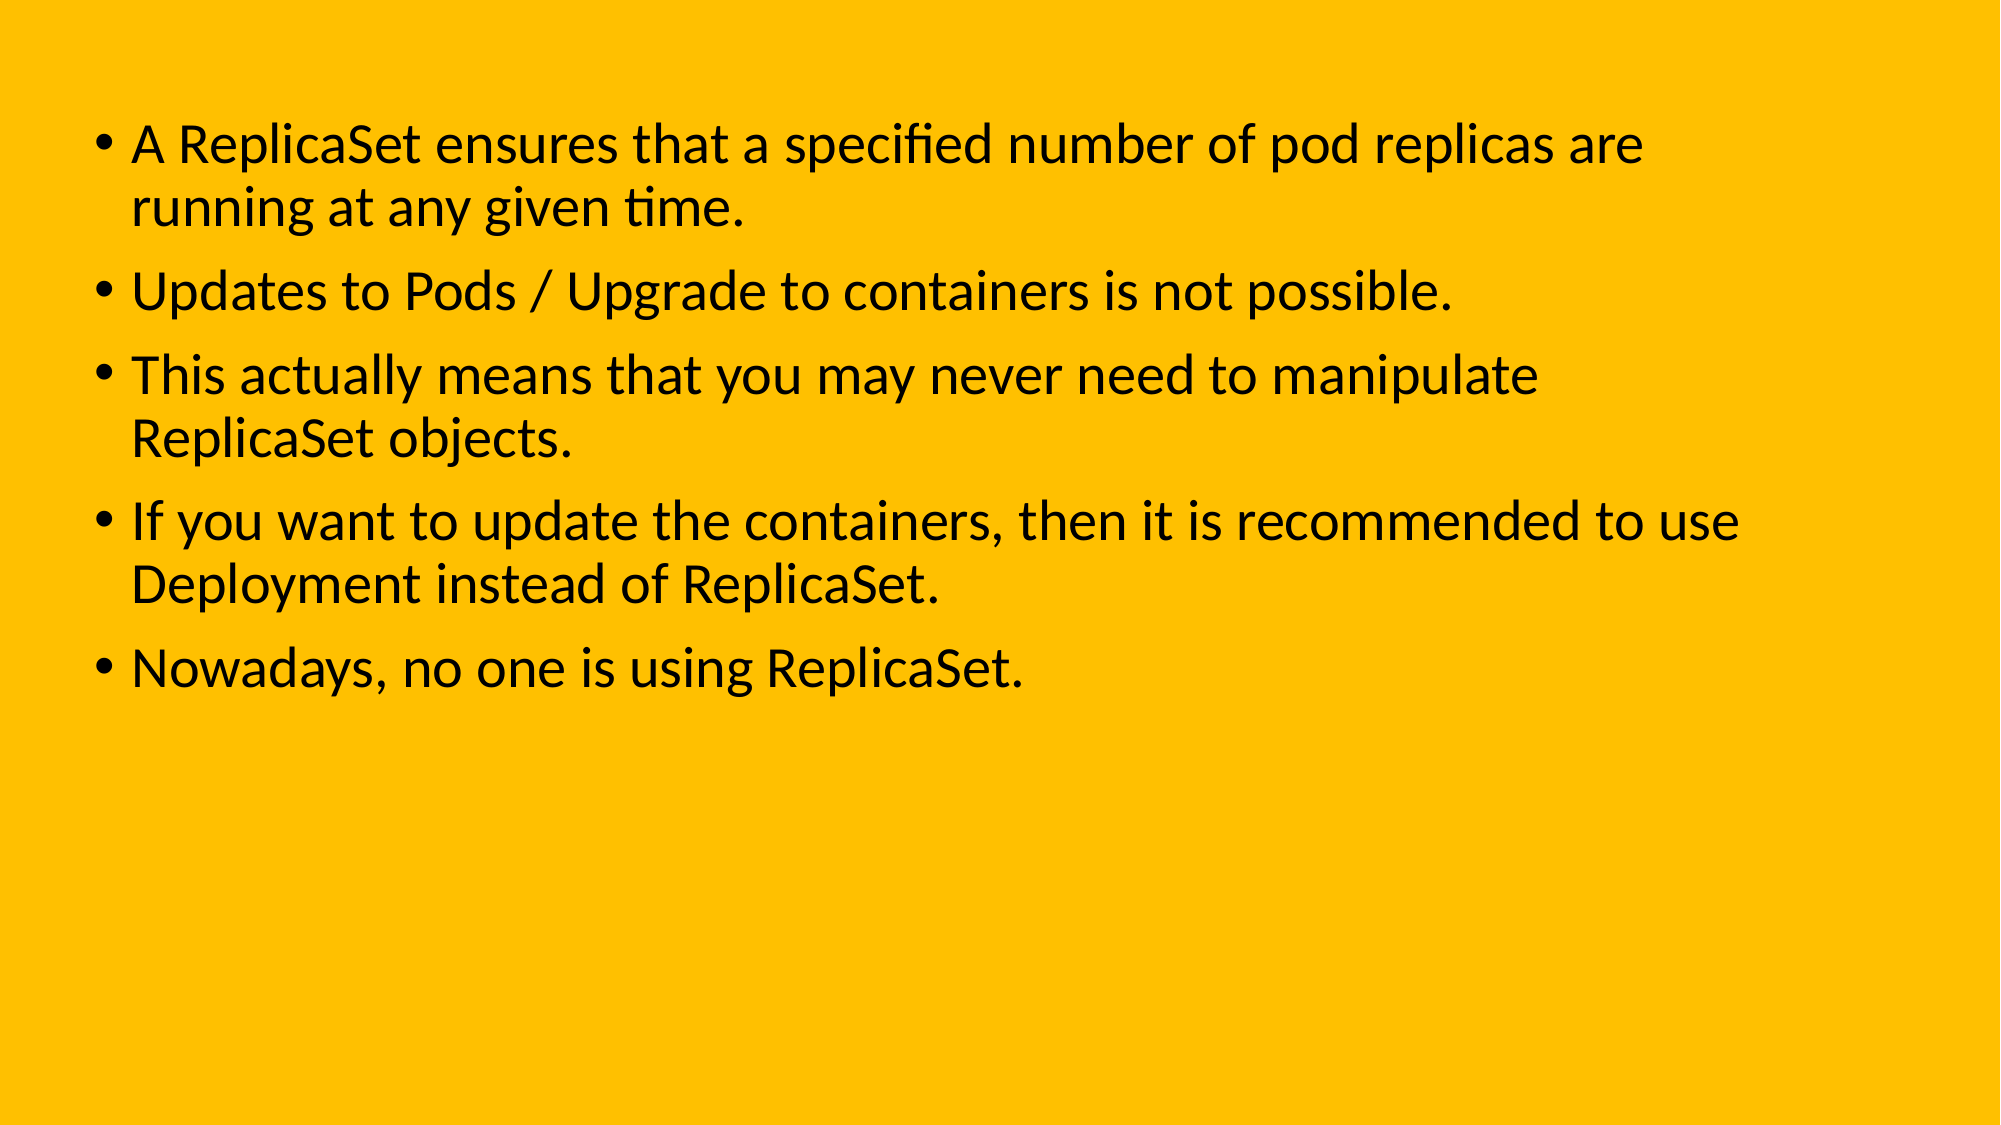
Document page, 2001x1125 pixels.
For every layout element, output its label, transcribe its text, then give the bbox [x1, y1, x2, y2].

list A ReplicaSet ensures that a specified number of pod replicas are running at any given time. Updates to Pods / Upgrade to containers is not possible. This actually means that you may never need to manipulate ReplicaSet objects. If you want to update the containers, then it is recommended to use Deployment instead of ReplicaSet. Nowadays, no one is using ReplicaSet. [79, 105, 1805, 820]
